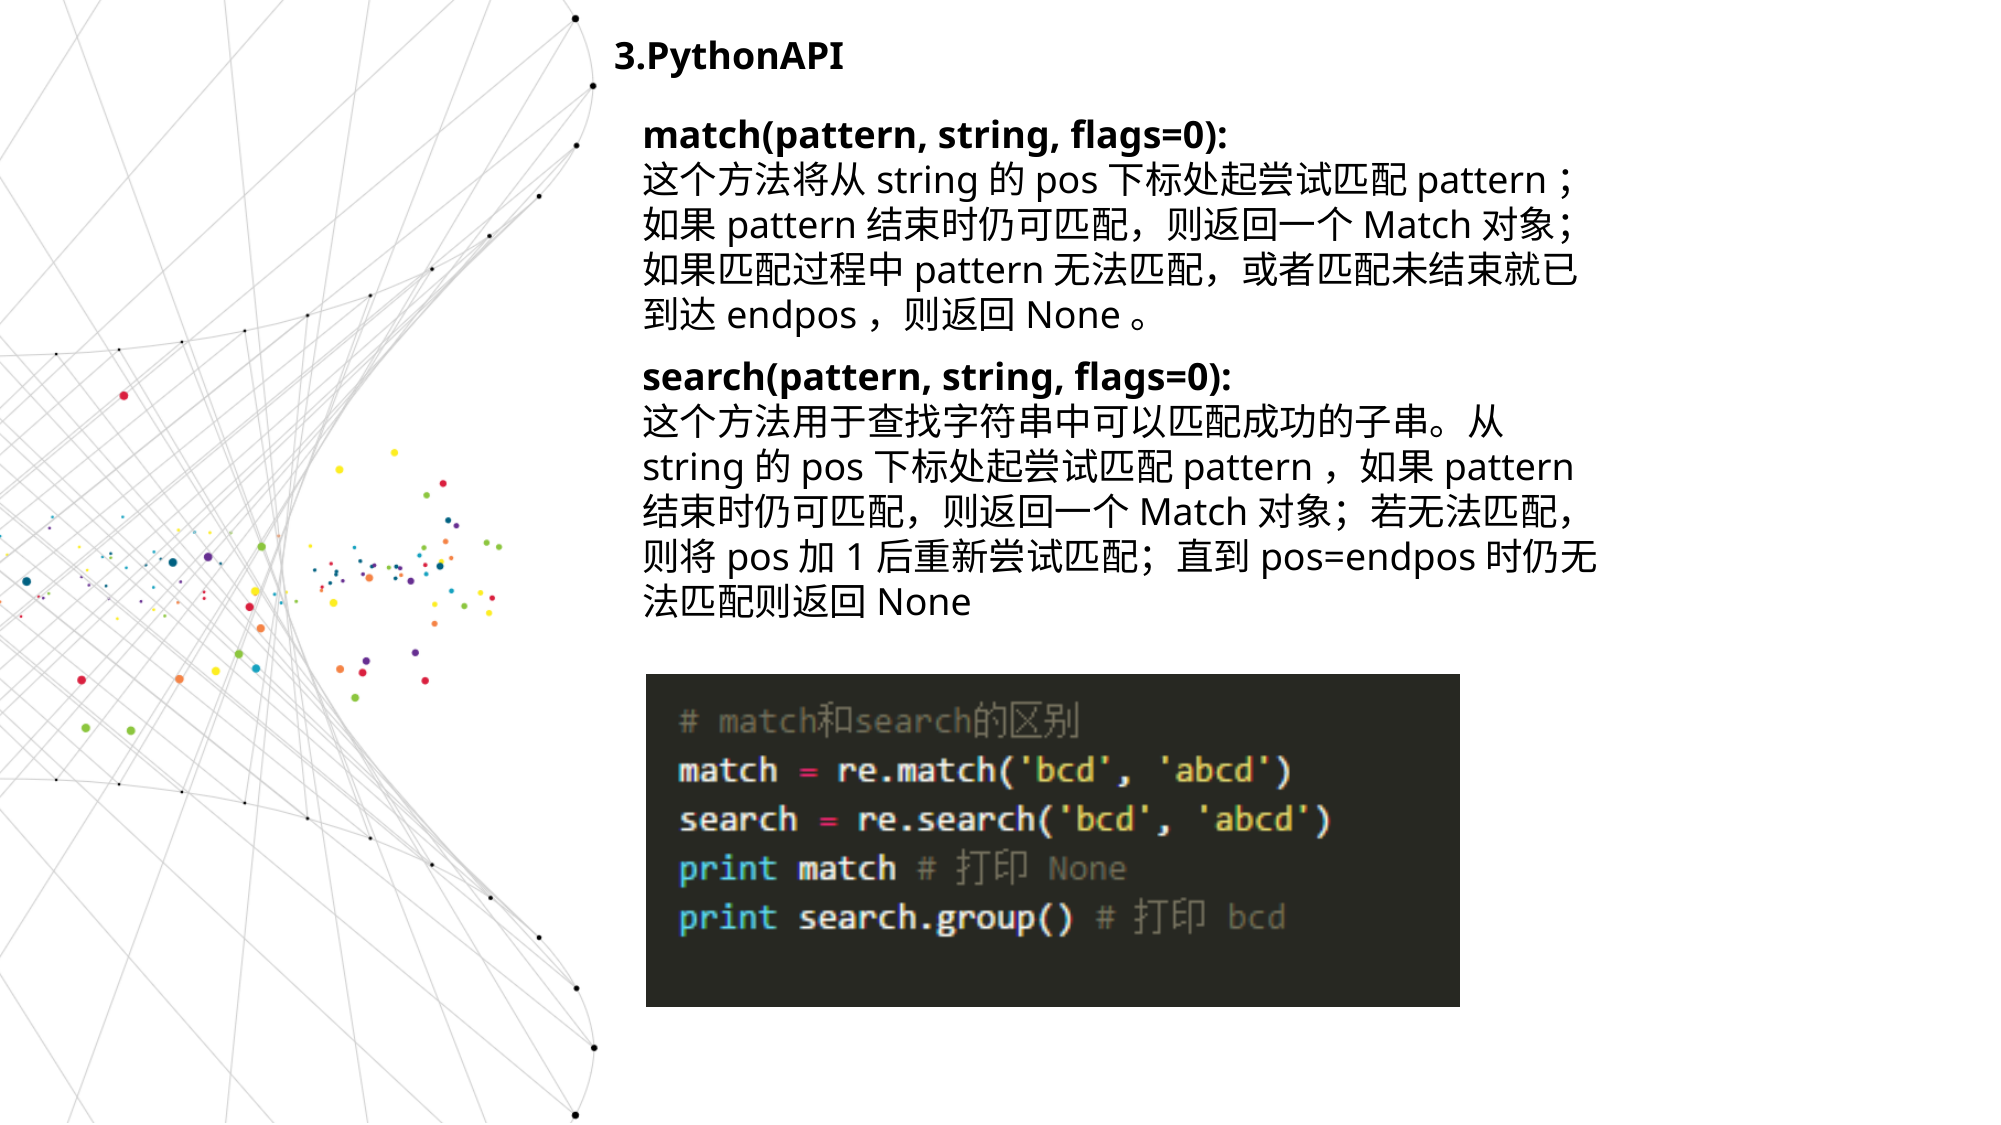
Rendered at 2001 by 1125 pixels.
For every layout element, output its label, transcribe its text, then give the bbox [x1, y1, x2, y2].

picture [0, 0, 1460, 1123]
text_box search(pattern, string, flags=0): 这个方法用于查找字符串中可以匹配成功的子串。从string的pos下标处起尝试匹配pattern，如果pattern结束时仍可匹配，则返回一个Match对象；若无法匹配，则将pos加1后重新尝试匹配；直到pos=endpos时仍无法匹配则返回None [627, 345, 1628, 631]
text_box match(pattern, string, flags=0): 这个方法将从string的pos下标处起尝试匹配pattern；如果pattern结束时仍可匹配，则返回一个Match对象；如果匹配过程中pattern无法匹配，或者匹配未结束就已到达endpos，则返回None。 [627, 103, 1628, 344]
text_box 3.PythonAPI [599, 11, 960, 104]
